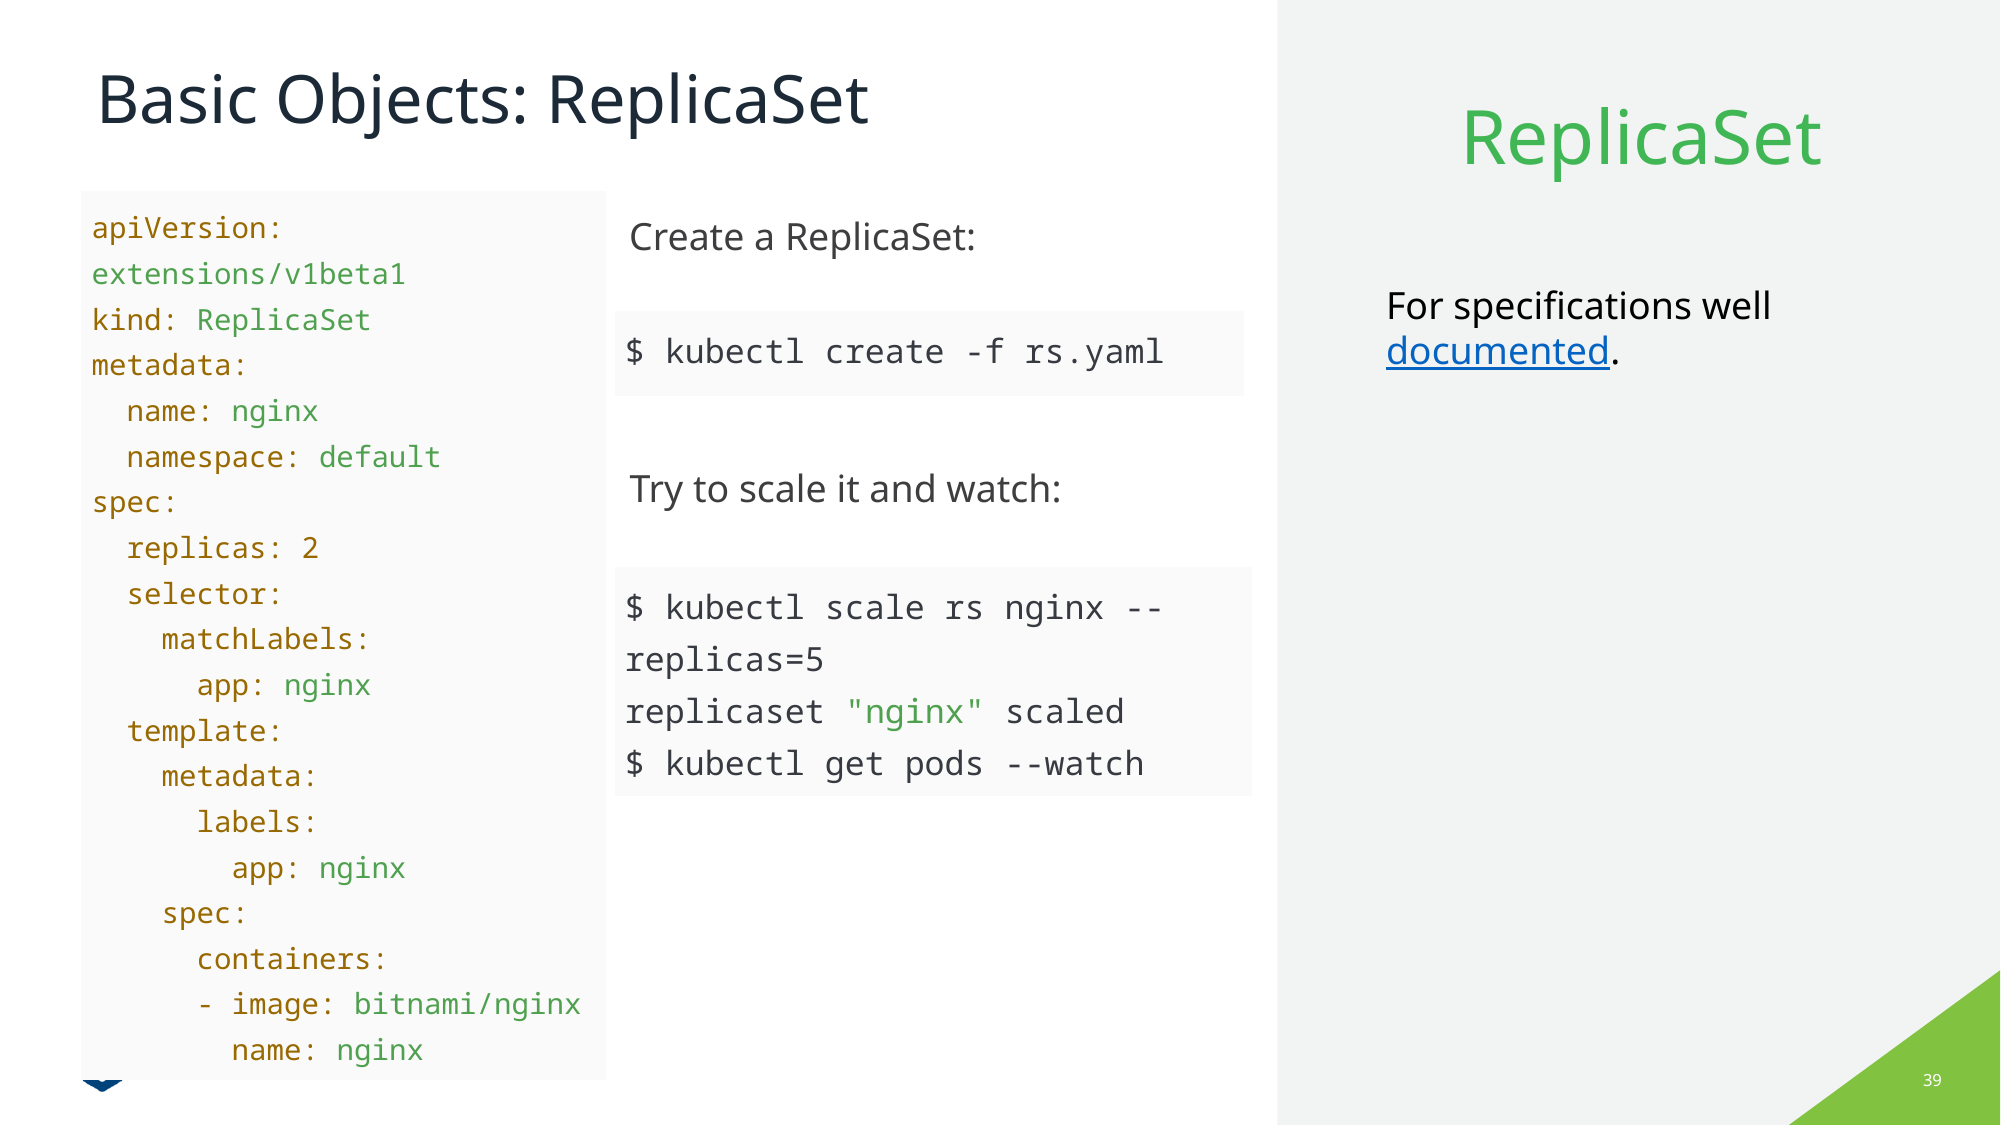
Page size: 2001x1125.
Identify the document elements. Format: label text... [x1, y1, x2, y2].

title Basic Objects: ReplicaSet [81, 52, 1198, 153]
table_header apiVersion: extensions/v1beta1 kind: ReplicaSet metadata: name: nginx namespace: default spec: replicas: 2 selector: matchLabels: app: nginx template: metadata: labels: app: nginx spec: containers: - image: bitnami/nginx name: nginx [81, 191, 606, 1080]
text_box Create a ReplicaSet: [614, 198, 1199, 299]
text_box Try to scale it and watch: [614, 449, 1198, 530]
table_header $ kubectl scale rs nginx --replicas=5 replicaset "nginx" scaled $ kubectl get pods --watch [615, 567, 1252, 796]
list For specifications well documented. [1371, 266, 1912, 413]
list ReplicaSet [1371, 77, 1912, 192]
picture [75, 1040, 225, 1096]
slide_number ‹#› [1902, 1051, 1958, 1111]
table_header $ kubectl create -f rs.yaml [615, 311, 1244, 396]
